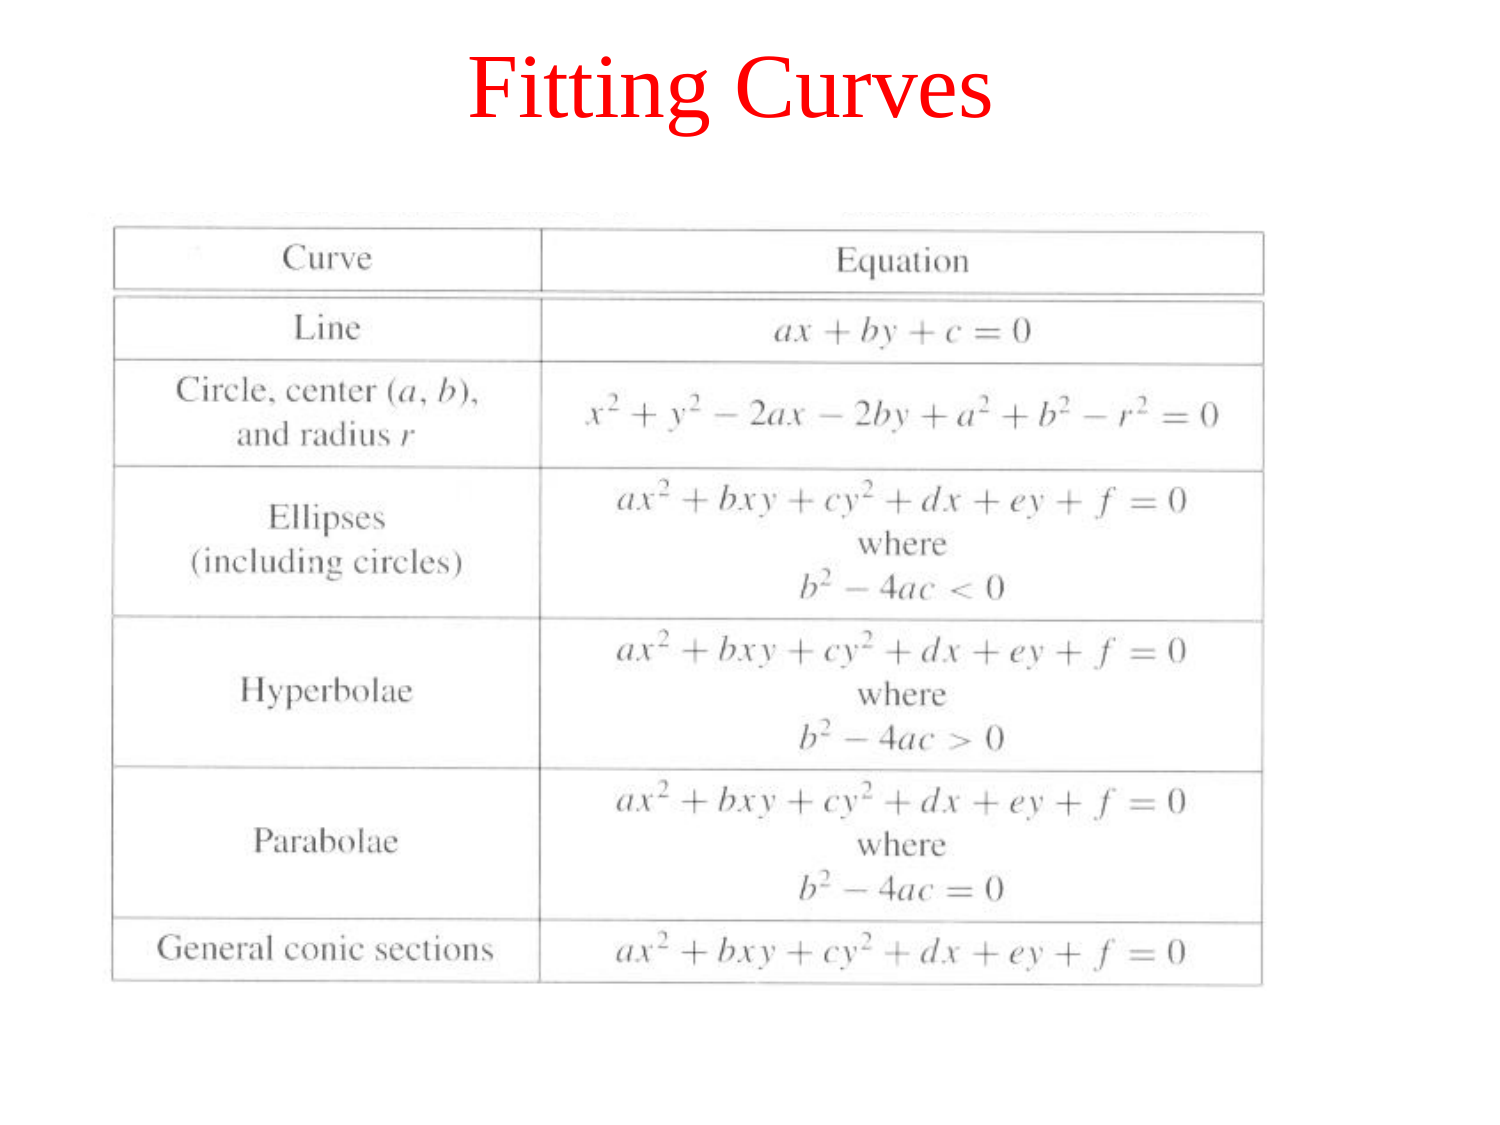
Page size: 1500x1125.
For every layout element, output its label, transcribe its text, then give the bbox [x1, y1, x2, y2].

picture [87, 212, 1288, 991]
title Fitting Curves [75, 24, 1388, 138]
